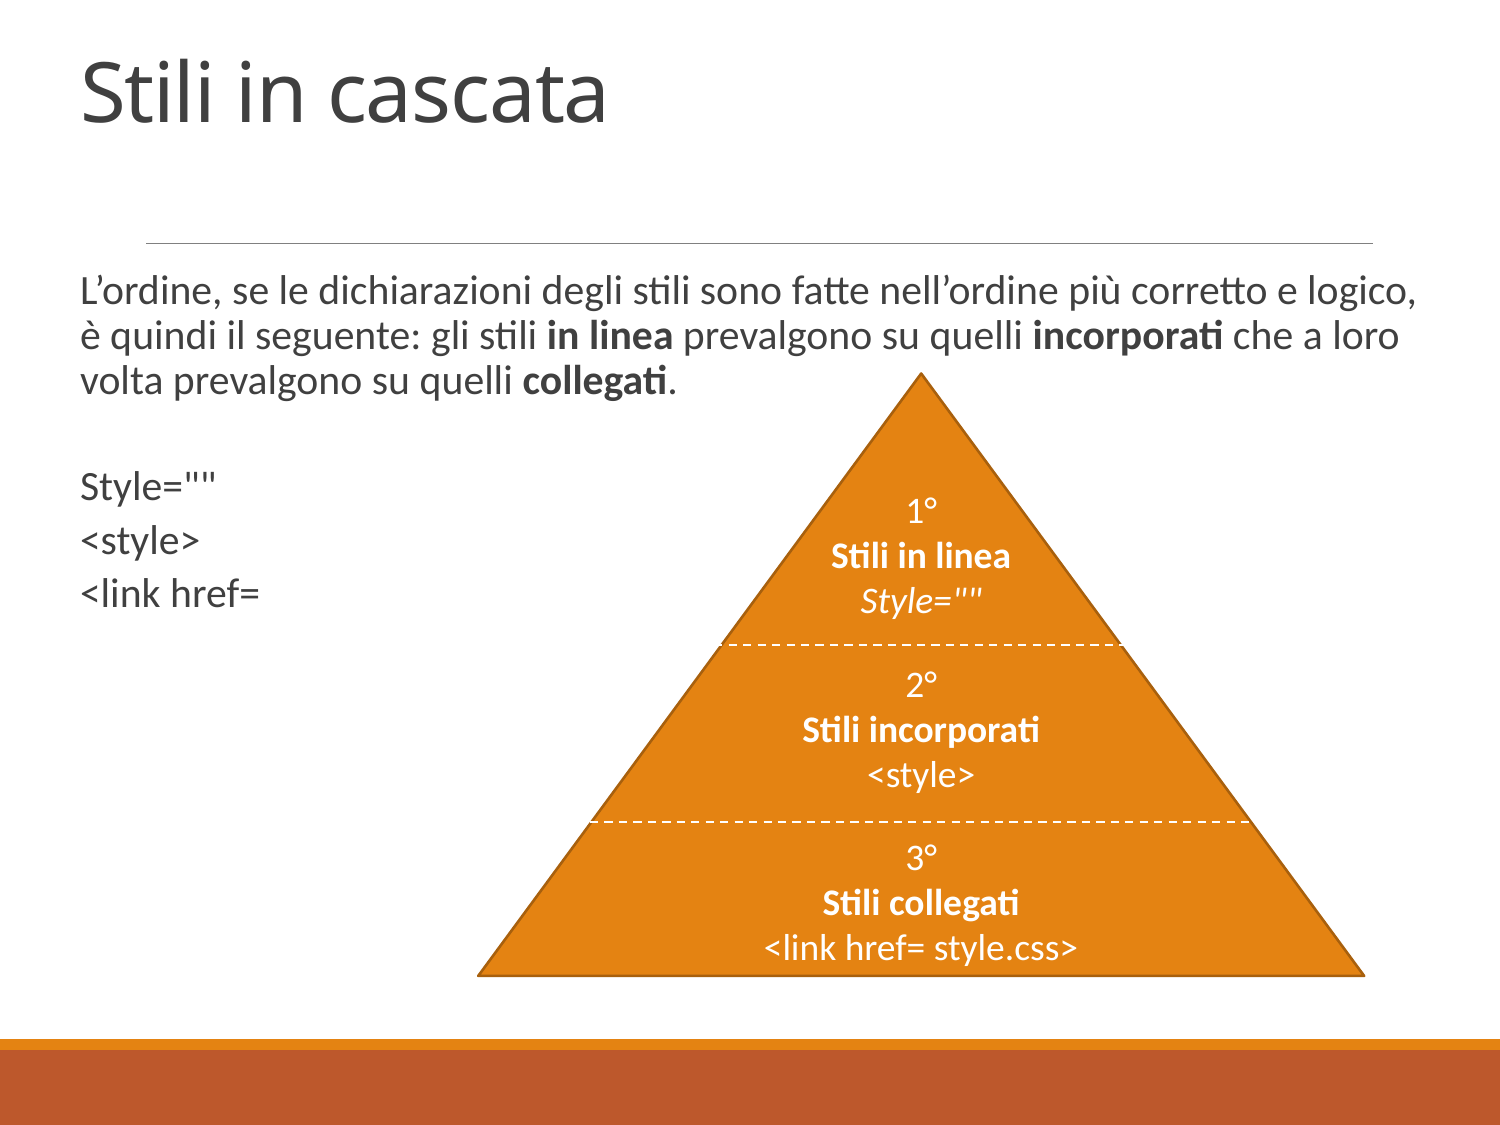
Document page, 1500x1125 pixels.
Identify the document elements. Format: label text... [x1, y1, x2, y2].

text_box 1° Stili in linea Style="" [779, 478, 1063, 629]
title Stili in cascata [64, 47, 1424, 244]
text_box [477, 830, 1366, 978]
text_box [592, 717, 1250, 818]
list L’ordine, se le dichiarazioni degli stili sono fatte nell’ordine più corretto e logico, è quindi il seguente: gli stili in linea prevalgono su quelli incorporati che a loro volta prevalgono su quelli collegati. Style="" <style> <link href= [64, 260, 1424, 1000]
text_box [722, 564, 1120, 641]
text_box 3° Stili collegati <link href= style.css> [667, 830, 1176, 976]
text_box [842, 372, 1000, 478]
text_box 2° Stili incorporati <style> [667, 652, 1176, 803]
